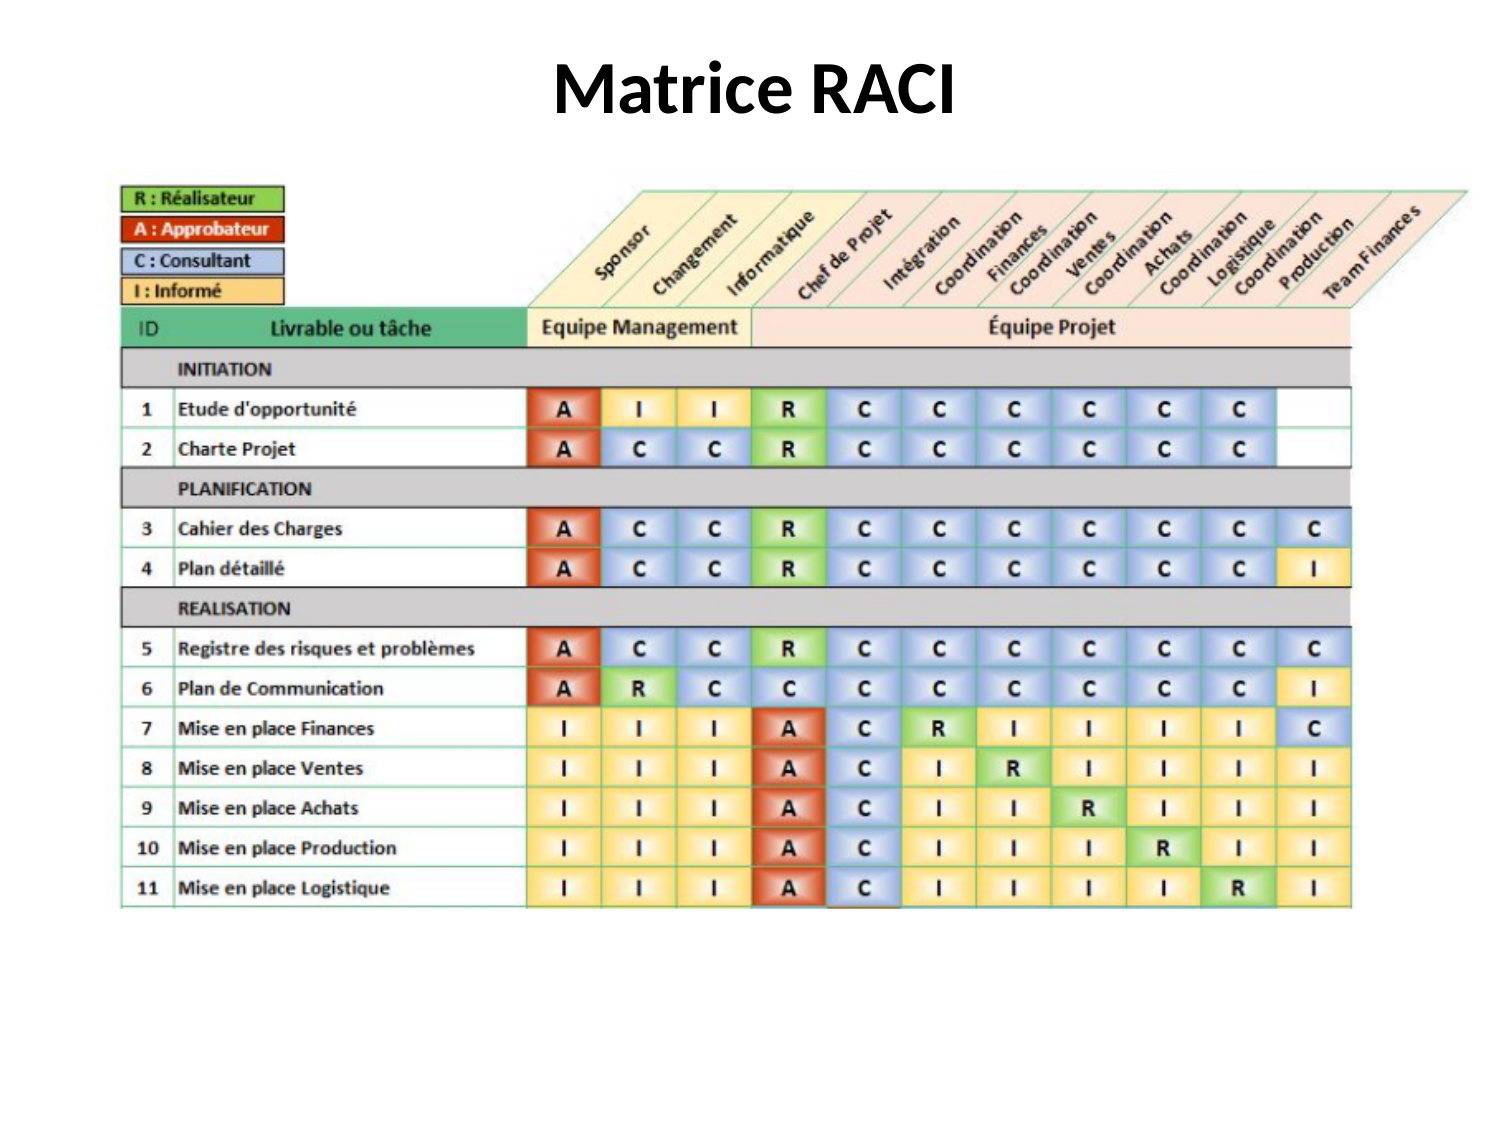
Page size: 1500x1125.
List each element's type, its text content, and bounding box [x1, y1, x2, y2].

text_box Matrice RACI [537, 30, 1022, 136]
picture [100, 160, 1473, 924]
